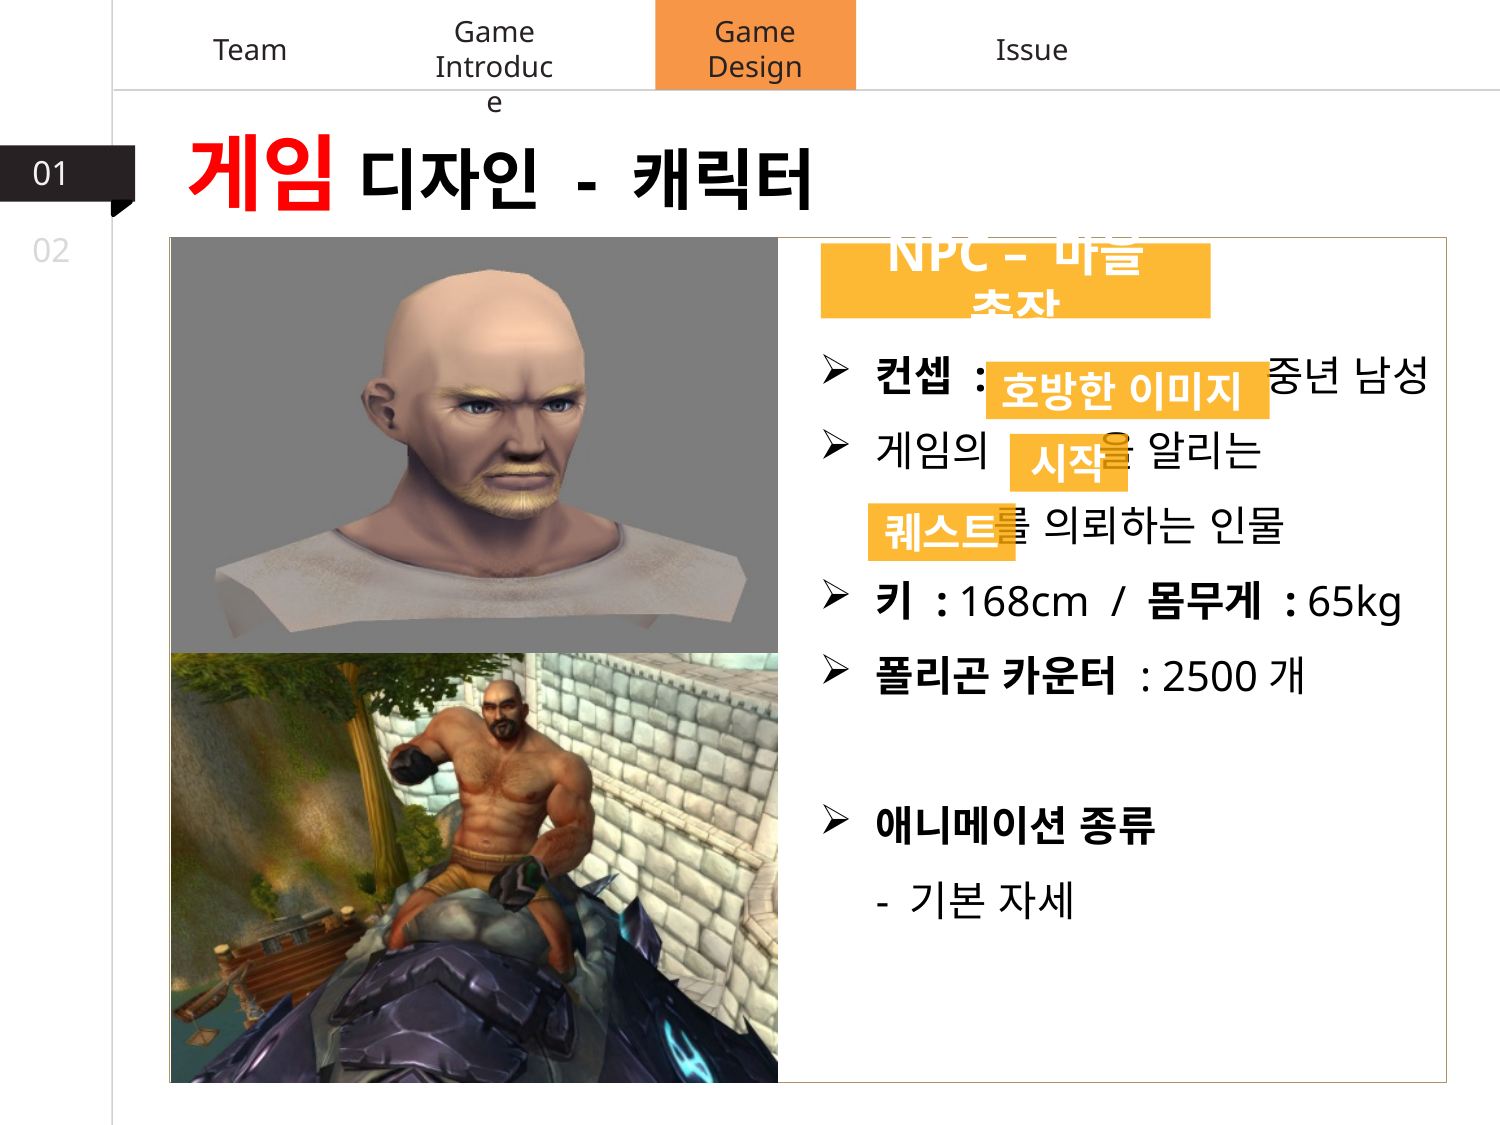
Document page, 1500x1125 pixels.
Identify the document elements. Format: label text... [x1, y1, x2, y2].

text_box [653, 0, 858, 89]
text_box [0, 143, 107, 204]
picture [170, 237, 779, 1083]
text_box [117, 199, 133, 215]
text_box Game Design [659, 5, 851, 89]
text_box [117, 143, 137, 204]
text_box 시작 [1008, 432, 1130, 494]
text_box 게임 디자인 - 캐릭터 [171, 113, 845, 229]
text_box 호방한 이미지 [984, 360, 1272, 421]
text_box Issue [936, 23, 1128, 74]
text_box 02 [17, 221, 92, 277]
text_box 퀘스트 [866, 501, 1018, 563]
text_box [777, 235, 1449, 1084]
text_box NPC – 마을 촌장 [819, 241, 1213, 321]
text_box 컨셉 : 중년 남성 게임의 을 알리는 를 의뢰하는 인물 키 : 168cm / 몸무게 : 65kg 폴리곤 카운터 : 2500개 애니메이션 종류 - 기본 자세 [804, 267, 1459, 932]
text_box Team [171, 23, 330, 74]
text_box Game Introduce [415, 98, 574, 126]
text_box 01 [17, 144, 107, 200]
text_box Game Introduce [415, 5, 574, 89]
